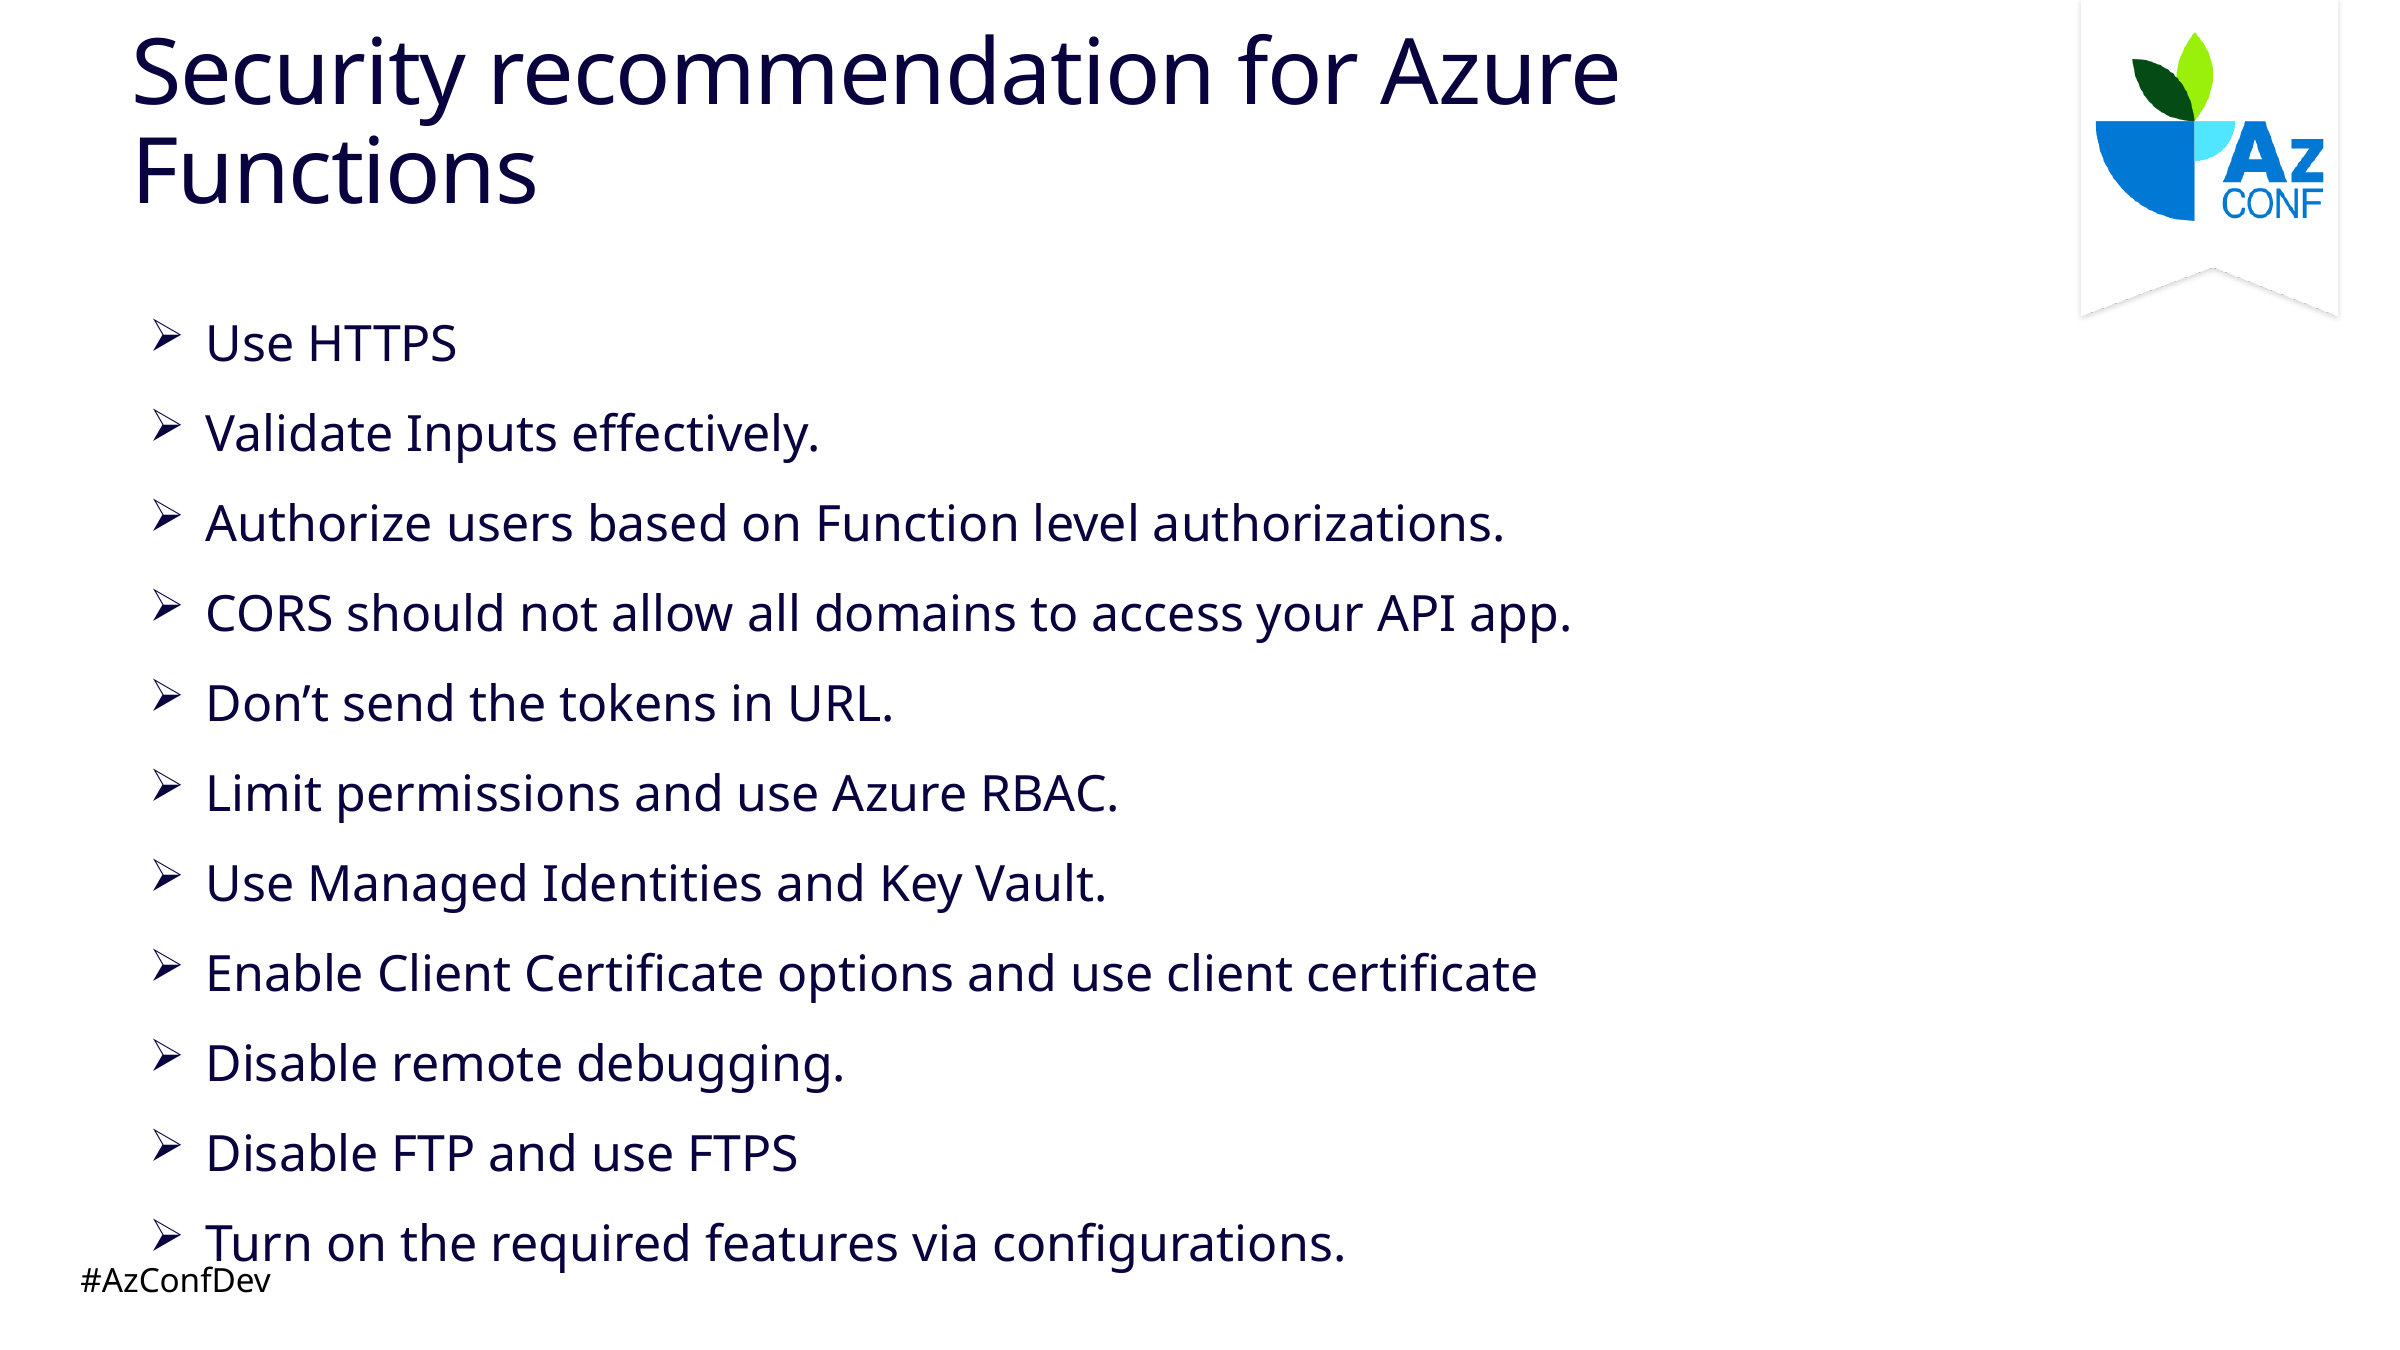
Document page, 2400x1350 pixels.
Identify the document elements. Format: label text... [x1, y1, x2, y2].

list Use HTTPS Validate Inputs effectively. Authorize users based on Function level authorizations. CORS should not allow all domains to access your API app. Don’t send the tokens in URL. Limit permissions and use Azure RBAC. Use Managed Identities and Key Vault. Enable Client Certificate options and use client certificate Disable remote debugging. Disable FTP and use FTPS Turn on the required features via configurations. [149, 281, 2251, 1270]
title Security recommendation for Azure Functions [131, 0, 2039, 224]
picture [2073, 0, 2346, 326]
